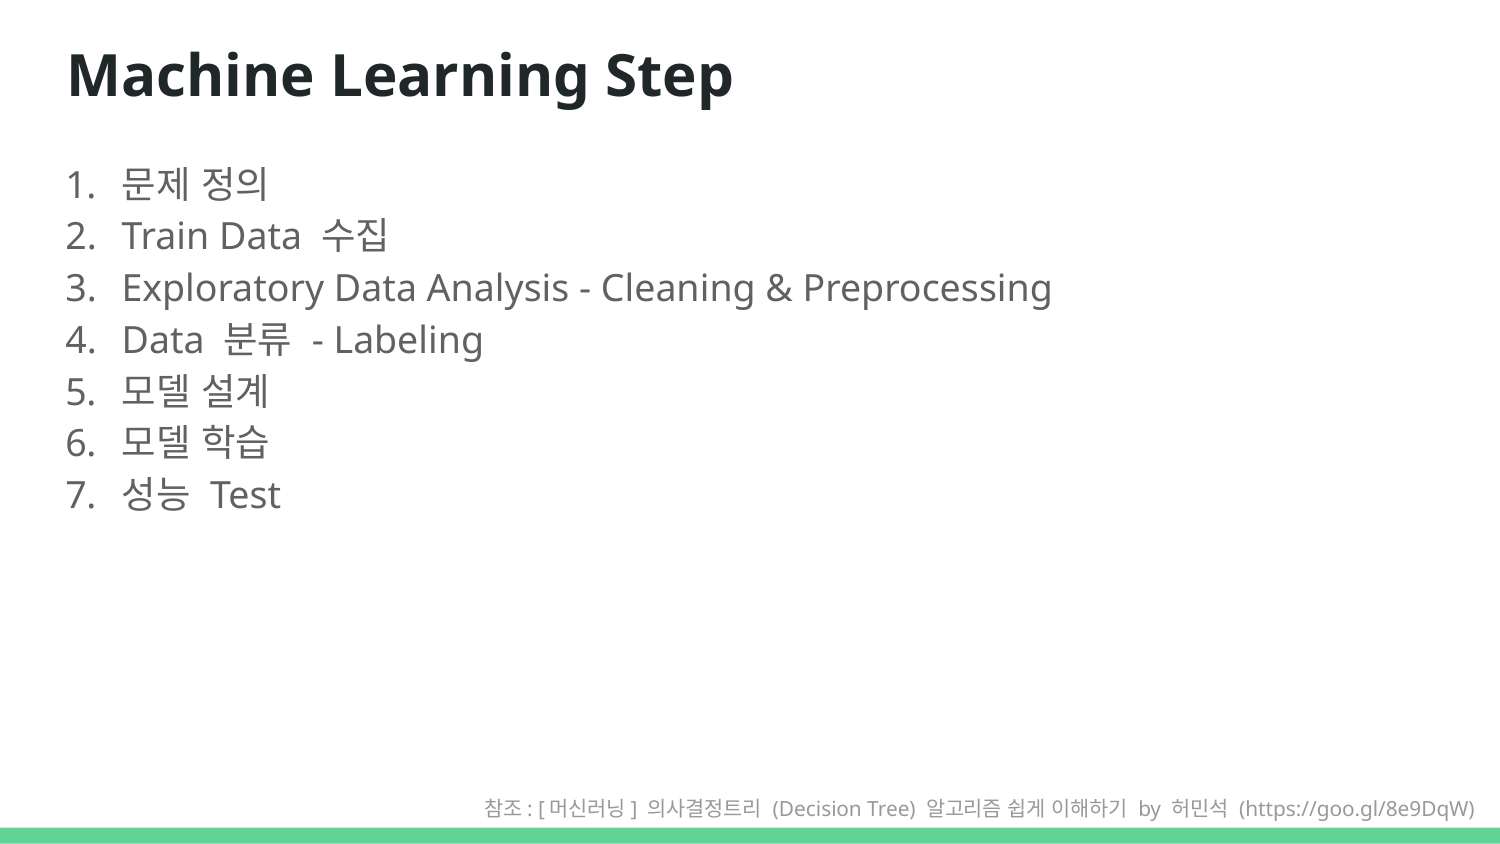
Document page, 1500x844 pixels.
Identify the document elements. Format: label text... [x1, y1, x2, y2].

text_box 참조: [머신러닝] 의사결정트리 (Decision Tree) 알고리즘 쉽게 이해하기 by 허민석 (https://goo.gl/8e9DqW) [12, 780, 1490, 829]
title Machine Learning Step [51, 23, 1449, 117]
list 문제 정의 Train Data 수집 Exploratory Data Analysis - Cleaning & Preprocessing Data 분류 - Labeling 모델 설계 모델 학습 성능 Test [31, 139, 1471, 780]
